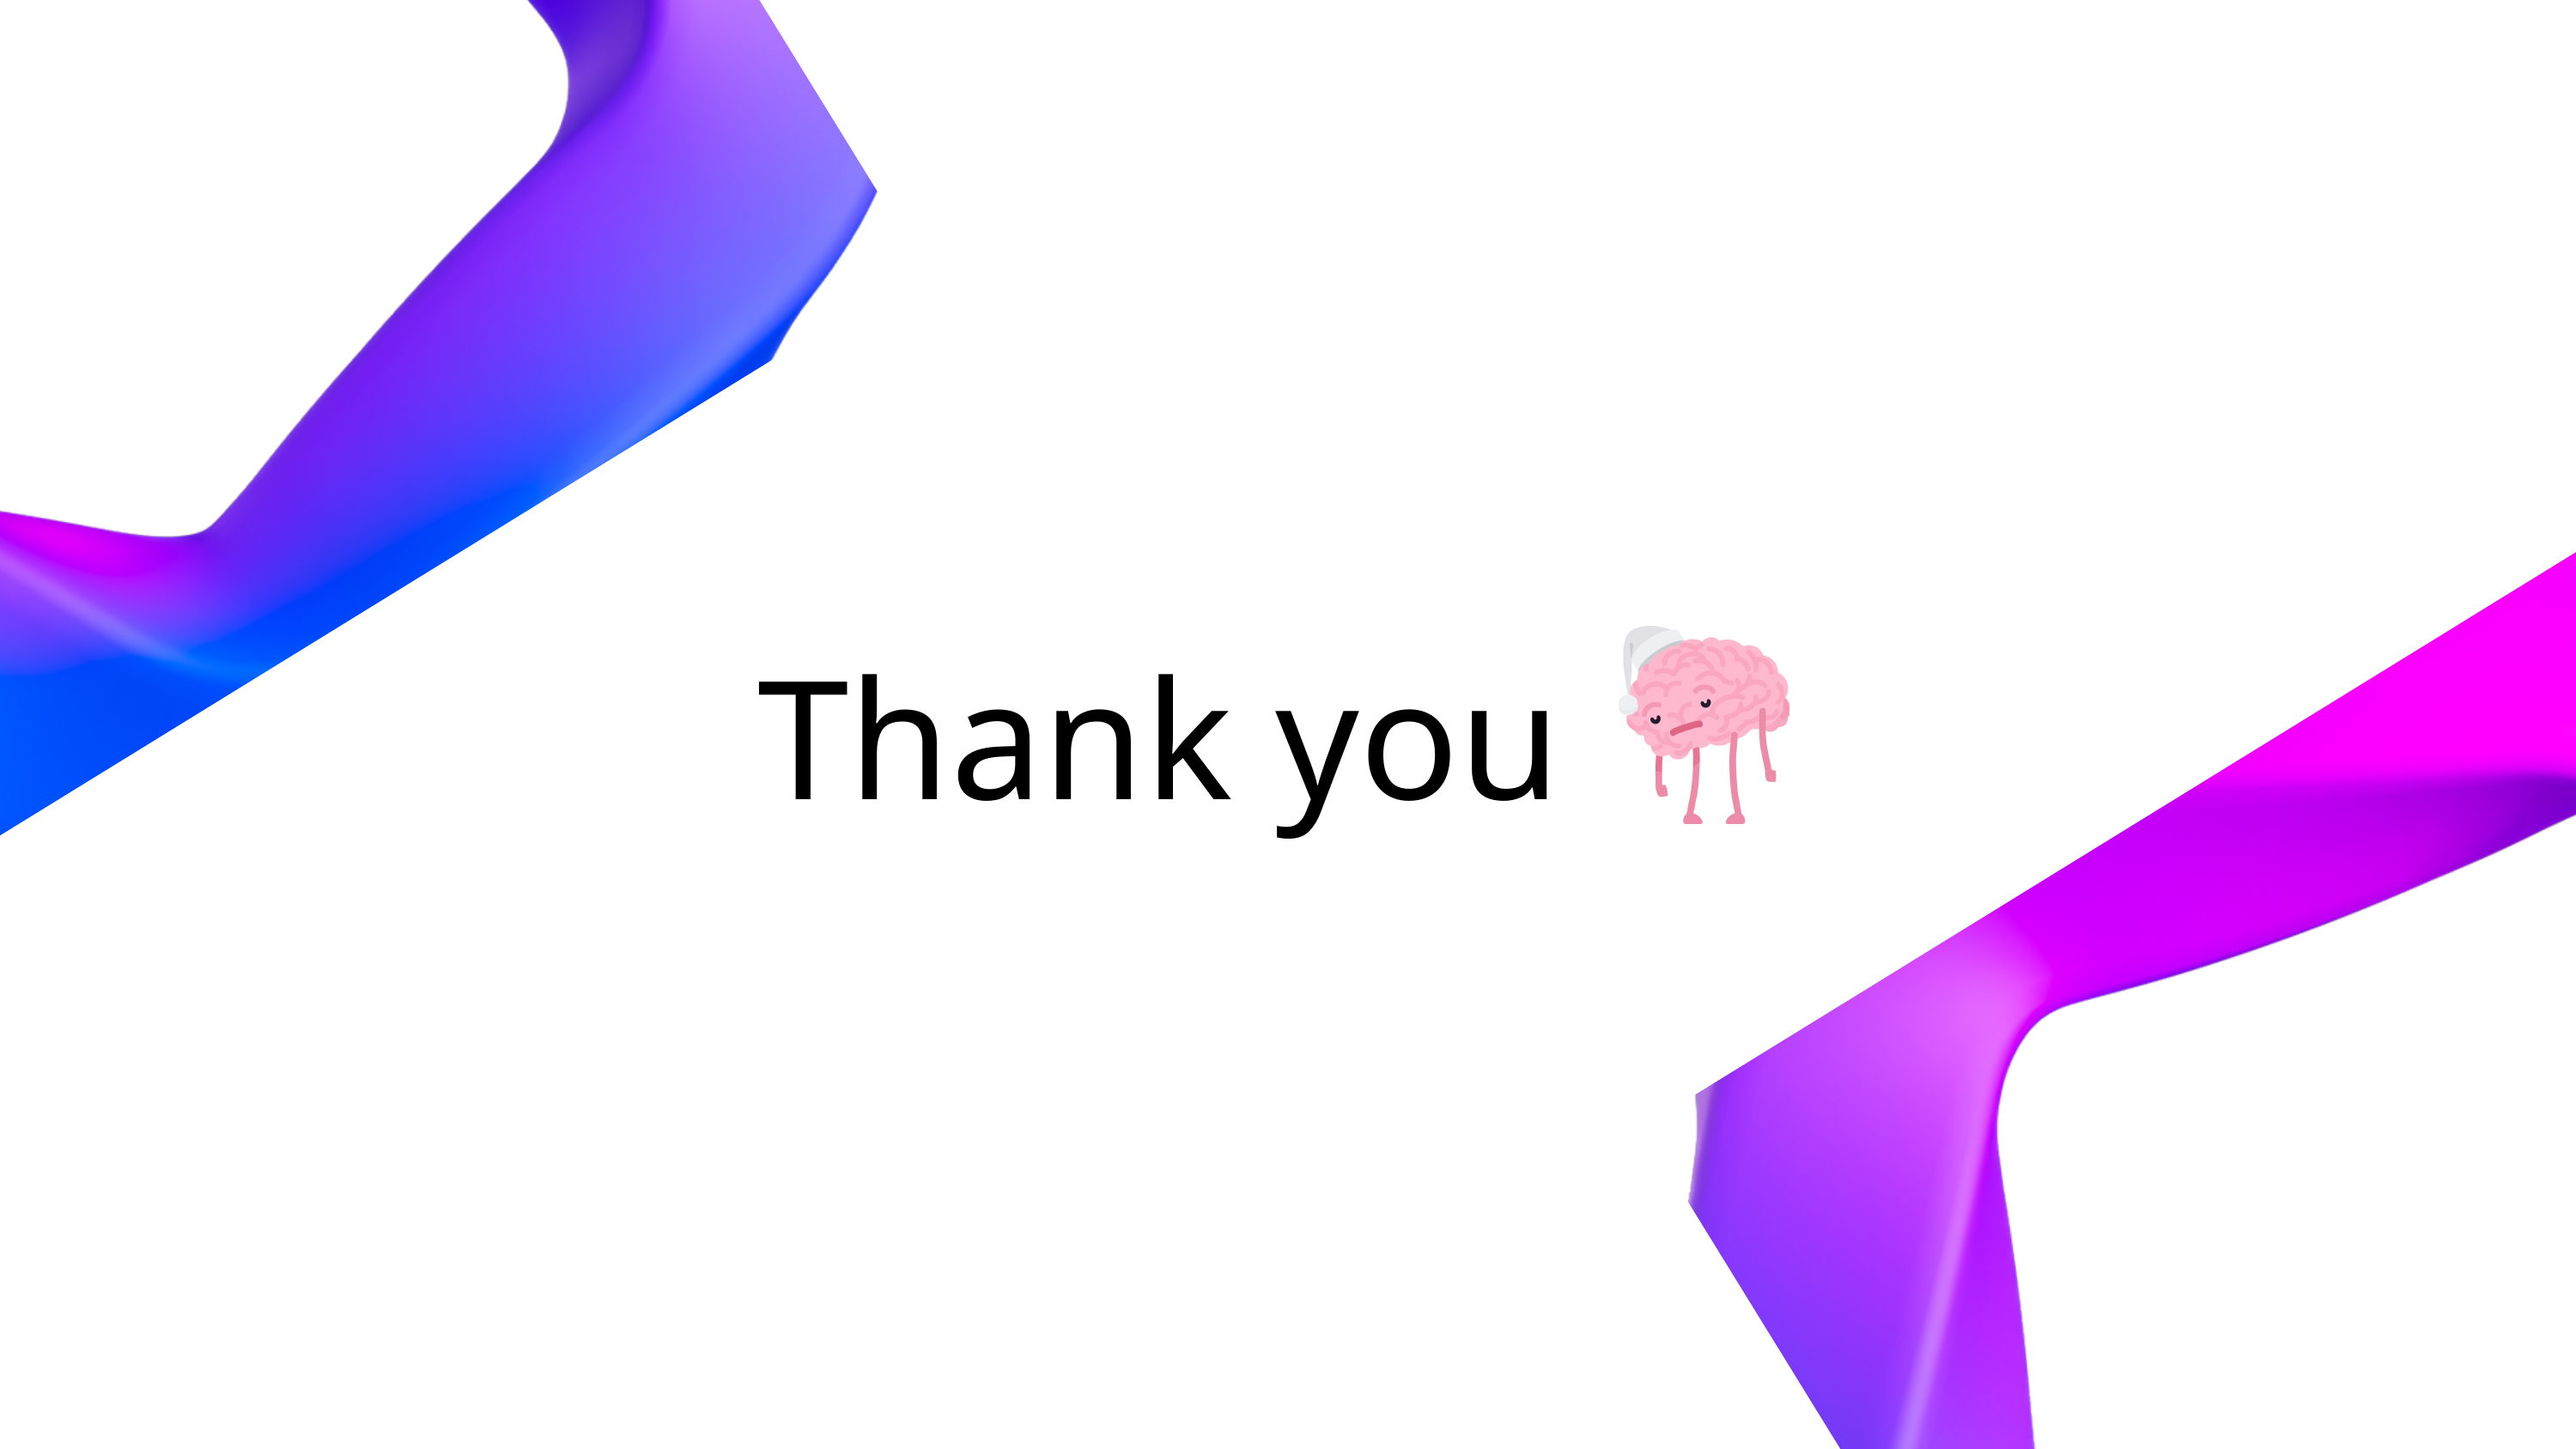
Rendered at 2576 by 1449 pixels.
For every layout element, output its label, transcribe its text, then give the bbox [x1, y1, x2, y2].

text_box [0, 0, 924, 836]
text_box [1618, 626, 1790, 824]
text_box Thank you [708, 602, 1611, 833]
text_box [1642, 552, 2576, 1449]
